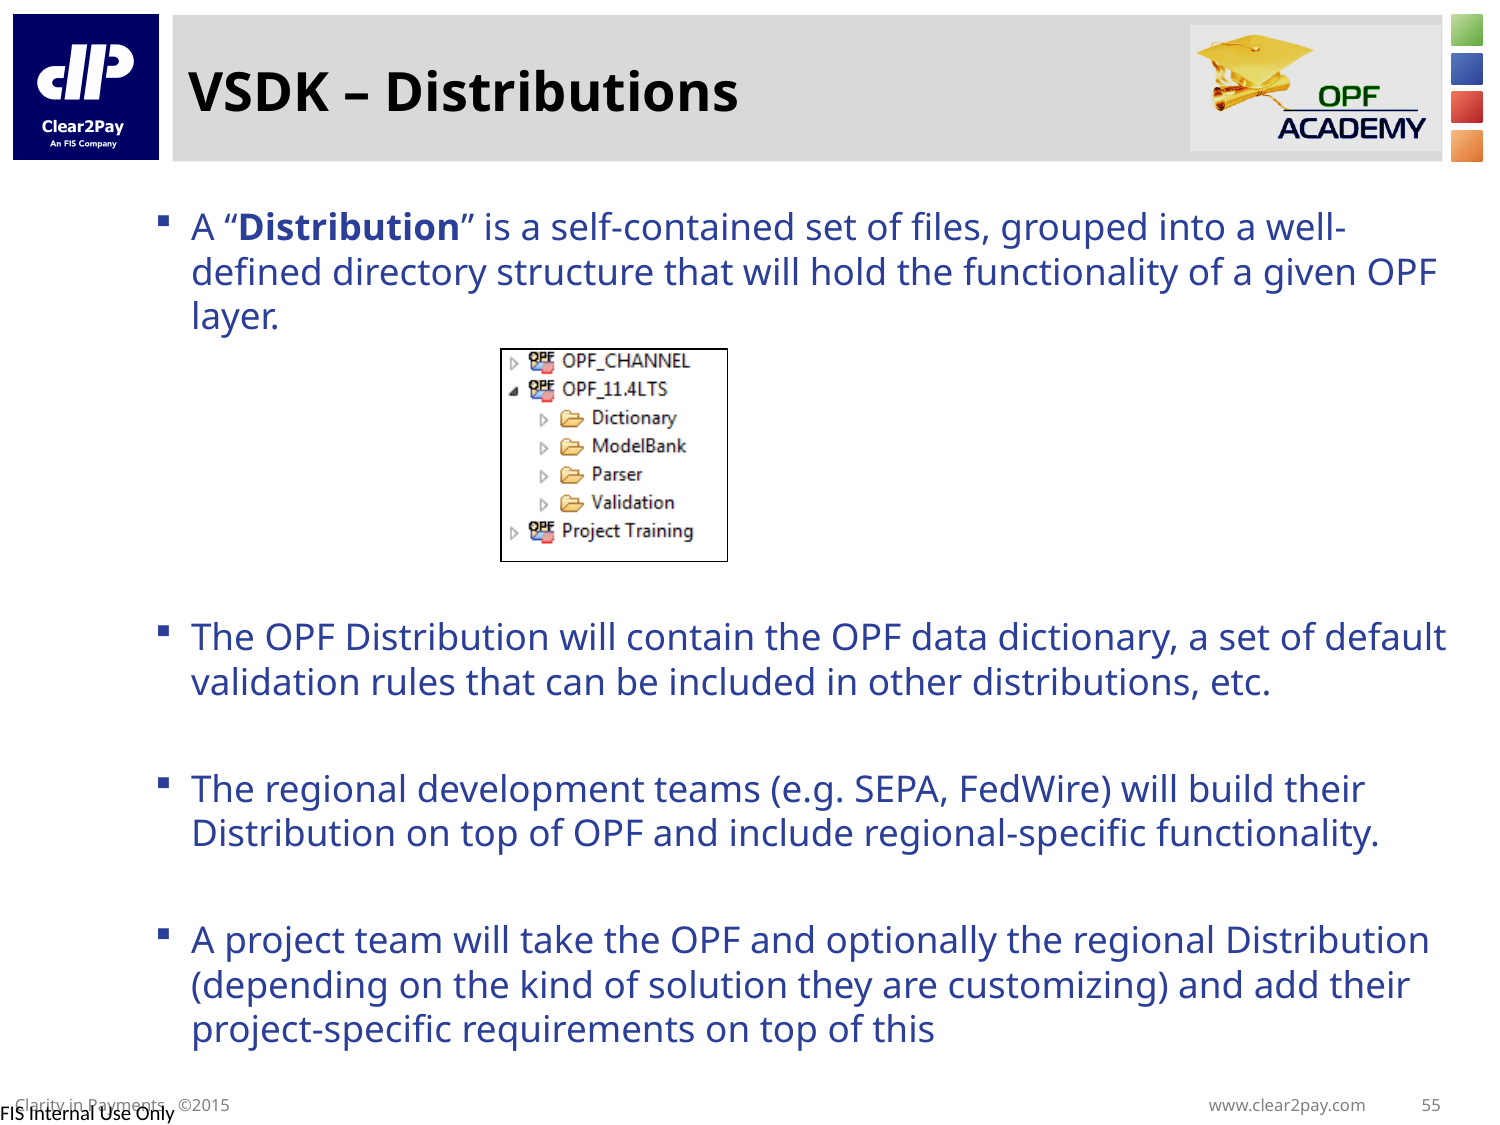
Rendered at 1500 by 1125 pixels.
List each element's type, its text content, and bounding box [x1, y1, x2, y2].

picture [1190, 25, 1441, 151]
picture [501, 349, 728, 561]
picture [13, 14, 159, 160]
list A “Distribution” is a self-contained set of files, grouped into a well-defined directory structure that will hold the functionality of a given OPF layer. The OPF Distribution will contain the OPF data dictionary, a set of default validation rules that can be included in other distributions, etc. The regional development teams (e.g. SEPA, FedWire) will build their Distribution on top of OPF and include regional-specific functionality. A project team will take the OPF and optionally the regional Distribution (depending on the kind of solution they are customizing) and add their project-specific requirements on top of this [140, 196, 1487, 1067]
title VSDK – Distributions [173, 25, 1189, 155]
